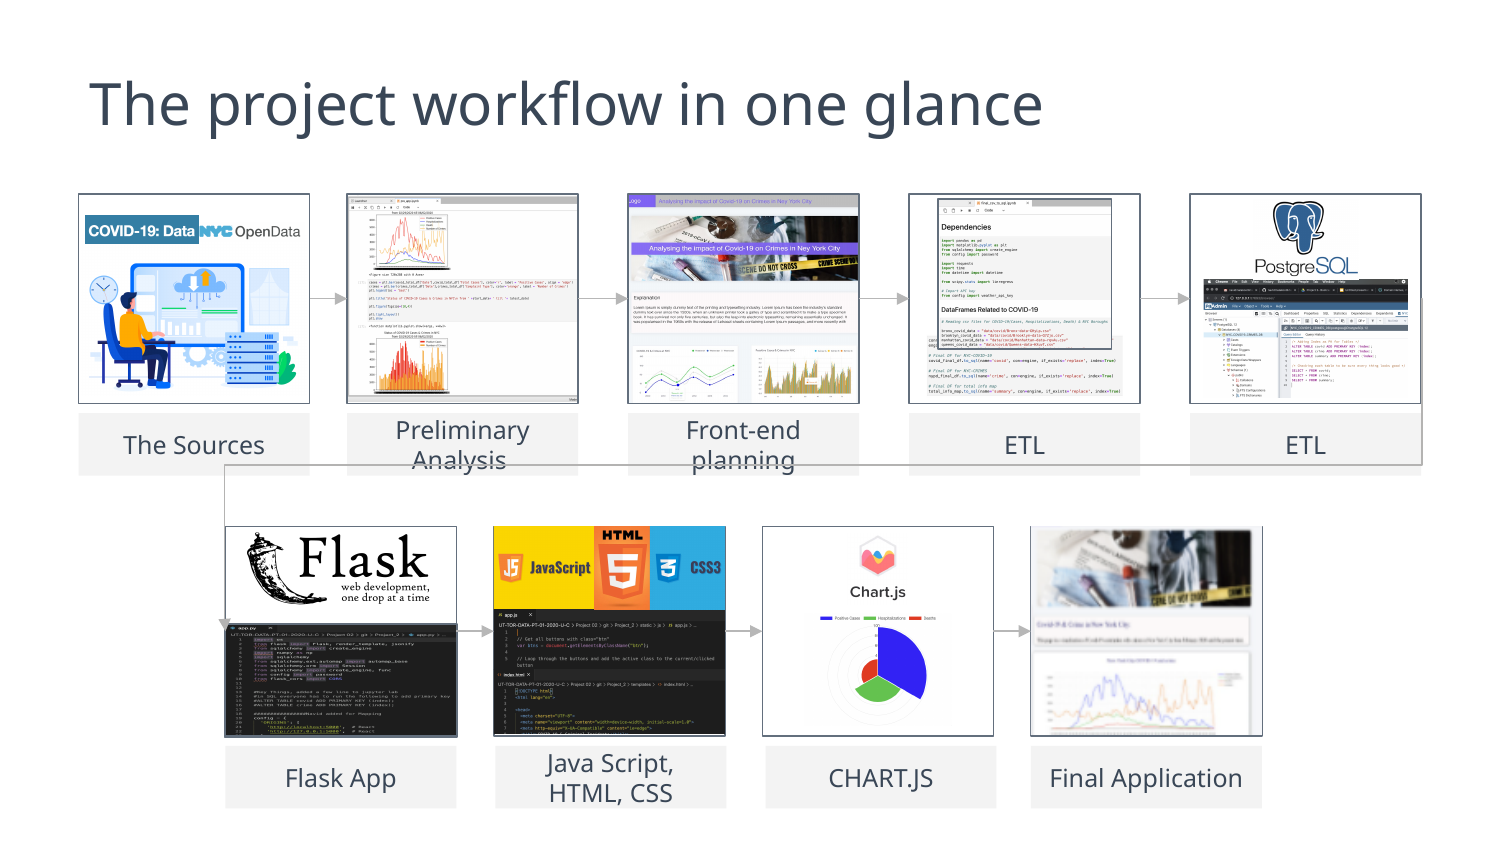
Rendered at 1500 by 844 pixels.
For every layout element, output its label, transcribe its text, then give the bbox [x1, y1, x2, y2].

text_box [908, 193, 1141, 296]
text_box CHART.JS [765, 746, 997, 809]
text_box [627, 193, 860, 296]
text_box The project workflow in one glance [78, 61, 1160, 150]
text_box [1189, 193, 1422, 297]
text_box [78, 193, 310, 404]
text_box Java Script, HTML, CSS [495, 746, 727, 809]
text_box Flask App [225, 745, 457, 809]
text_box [225, 639, 1263, 737]
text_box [225, 298, 1422, 632]
text_box Final Application [1030, 745, 1262, 809]
text_box The Sources [78, 413, 220, 476]
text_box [346, 193, 579, 296]
